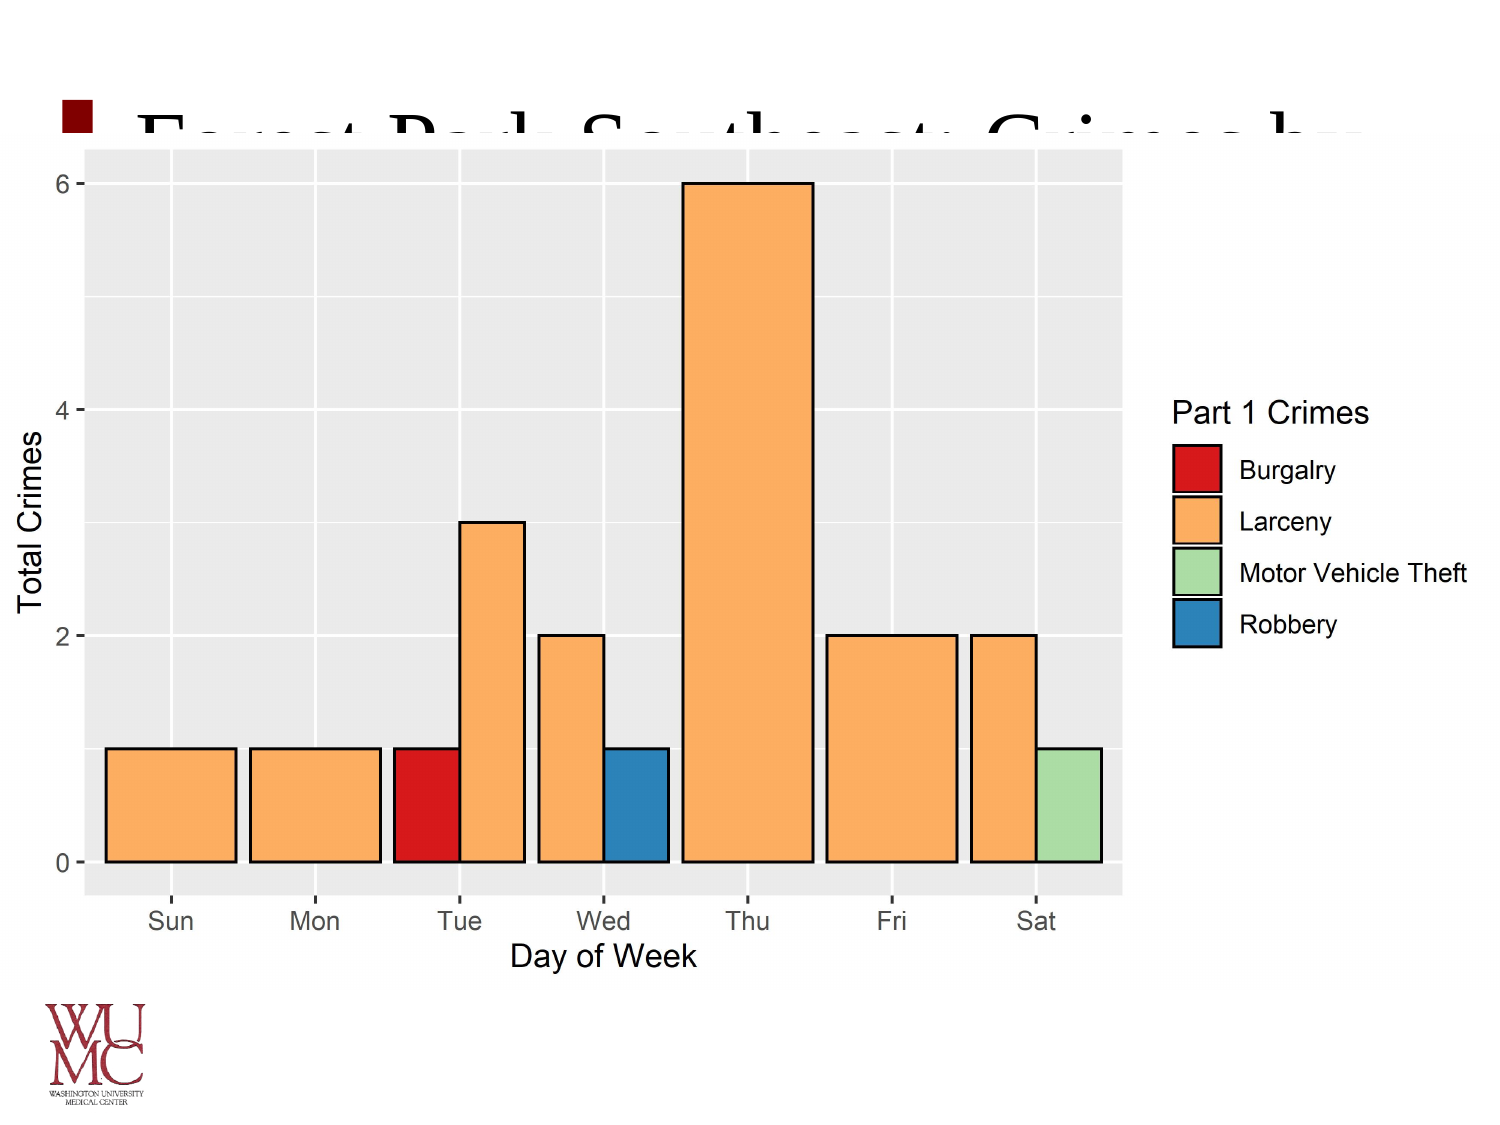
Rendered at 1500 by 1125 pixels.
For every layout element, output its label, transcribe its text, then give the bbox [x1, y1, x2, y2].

title Forest Park Southeast: Crimes by Day & Category [112, 99, 1388, 131]
picture [0, 133, 1500, 990]
picture [41, 996, 156, 1113]
